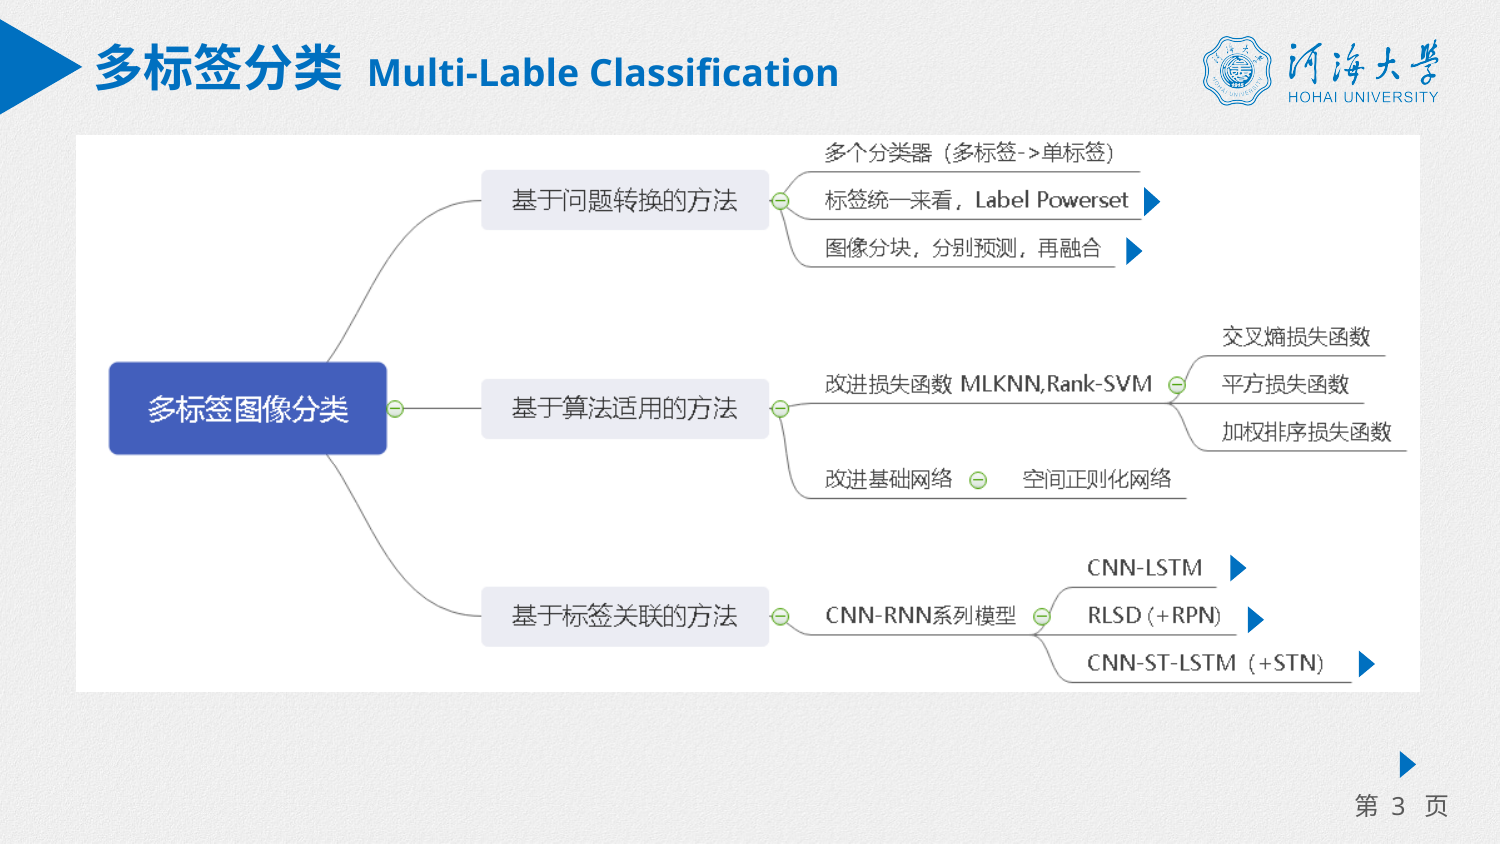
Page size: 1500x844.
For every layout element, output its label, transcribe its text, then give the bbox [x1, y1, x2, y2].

text_box 多标签分类 Multi-Lable Classification [78, 29, 856, 105]
picture [0, 0, 1500, 844]
text_box [0, 19, 83, 115]
text_box [1398, 748, 1418, 781]
